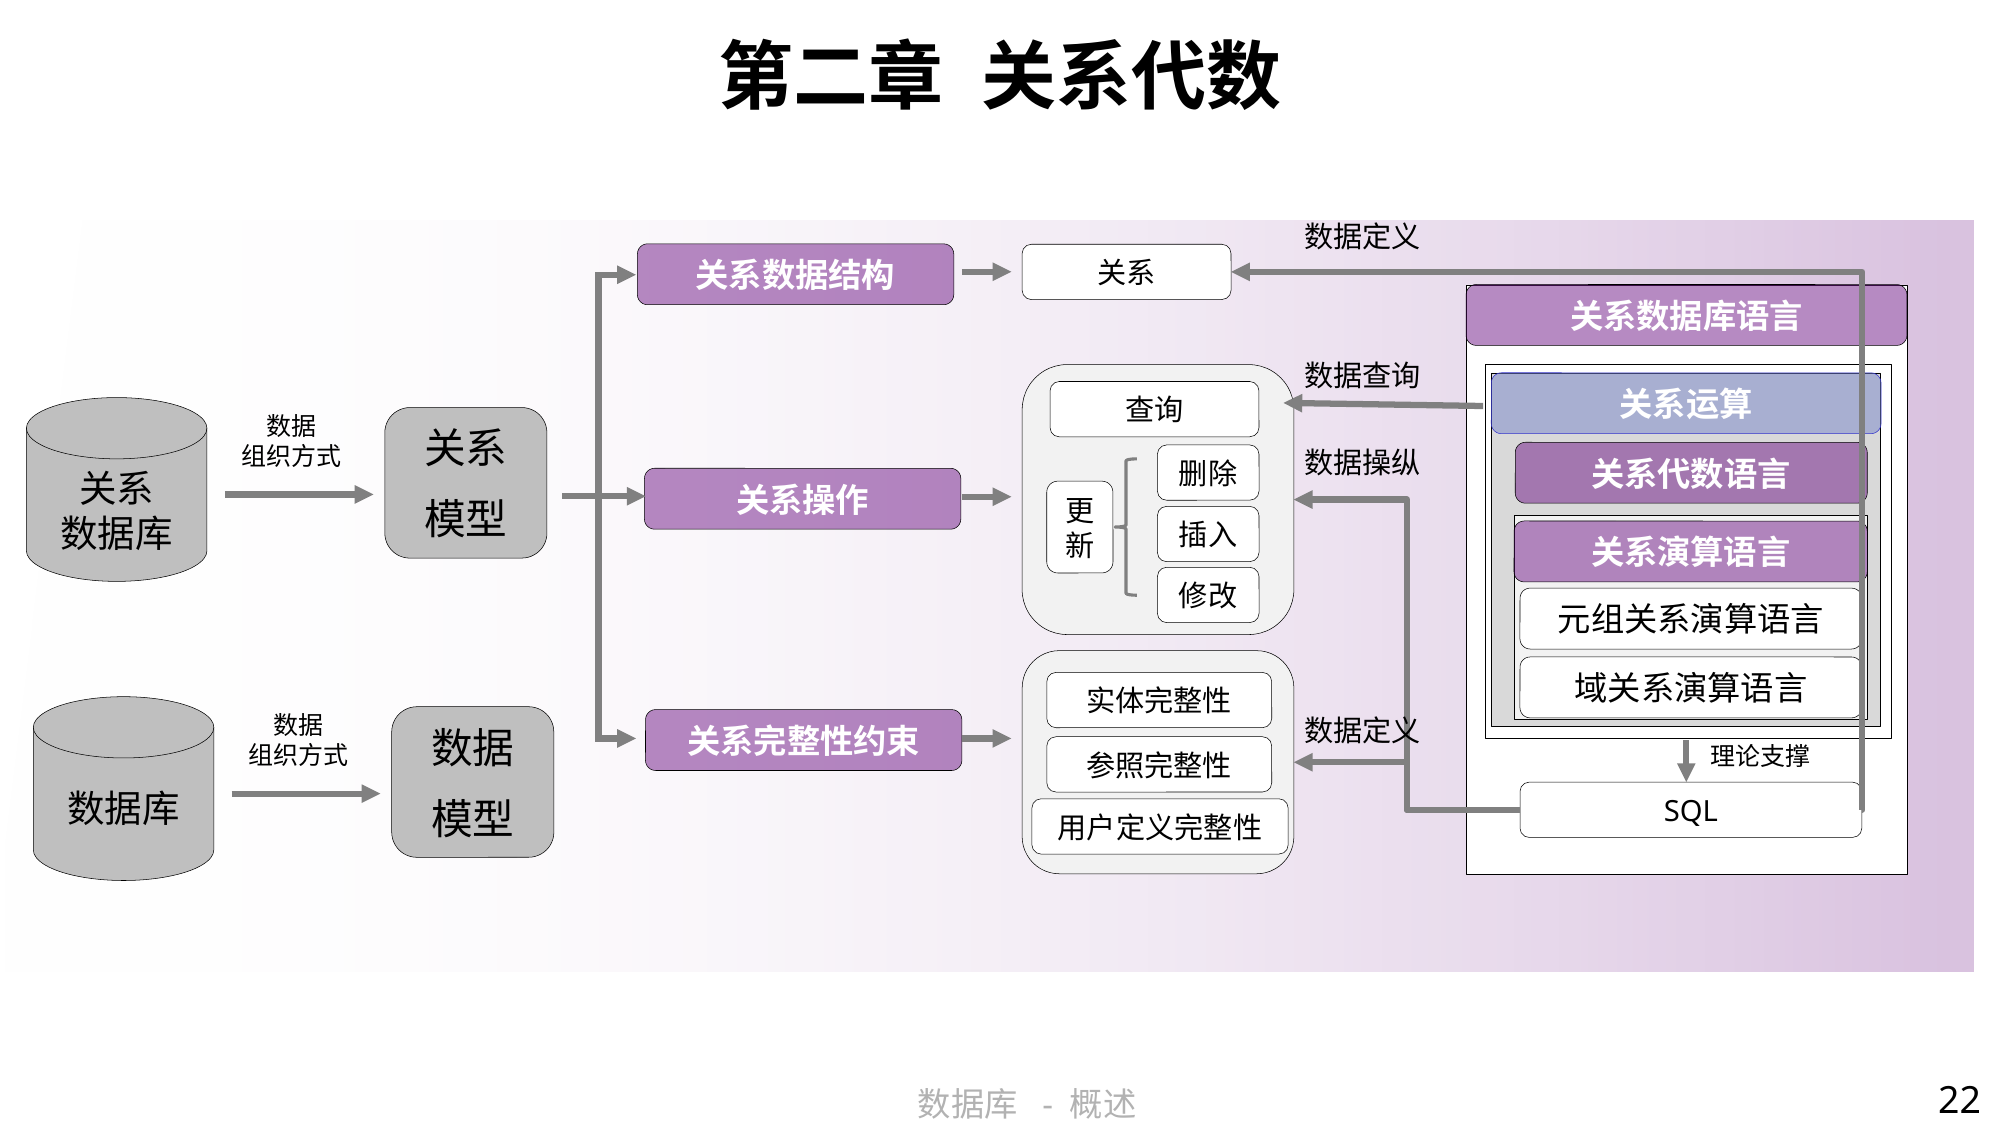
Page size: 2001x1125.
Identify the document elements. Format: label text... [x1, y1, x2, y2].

footer 数据库 - 概述 [716, 1081, 1338, 1125]
title 第二章 关系代数 [172, 17, 1828, 130]
text_box [0, 218, 1976, 974]
slide_number 22 [1923, 1069, 2000, 1125]
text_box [26, 210, 1908, 881]
